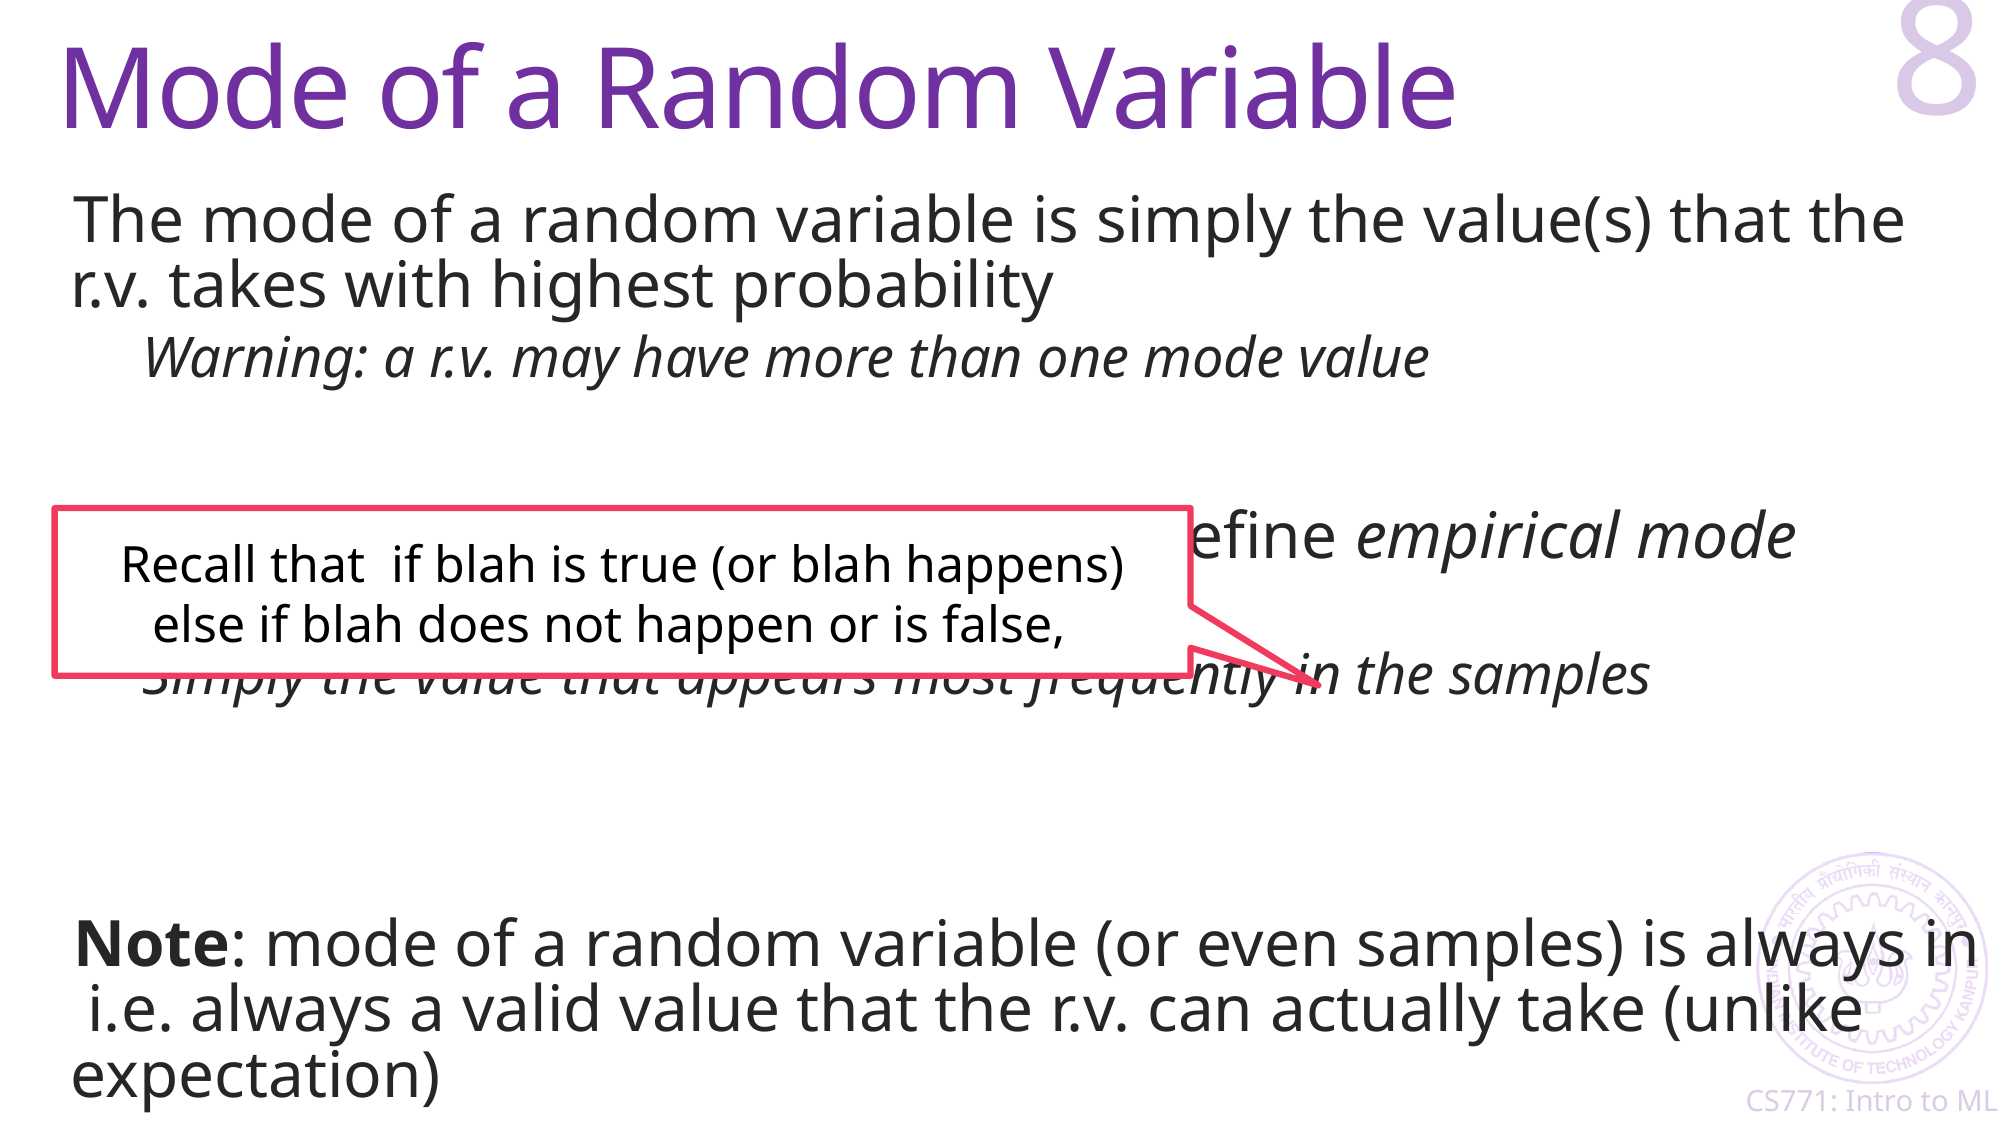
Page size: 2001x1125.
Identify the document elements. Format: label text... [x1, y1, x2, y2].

slide_number 8 [1520, 6, 2000, 183]
title Mode of a Random Variable [41, 5, 1945, 183]
